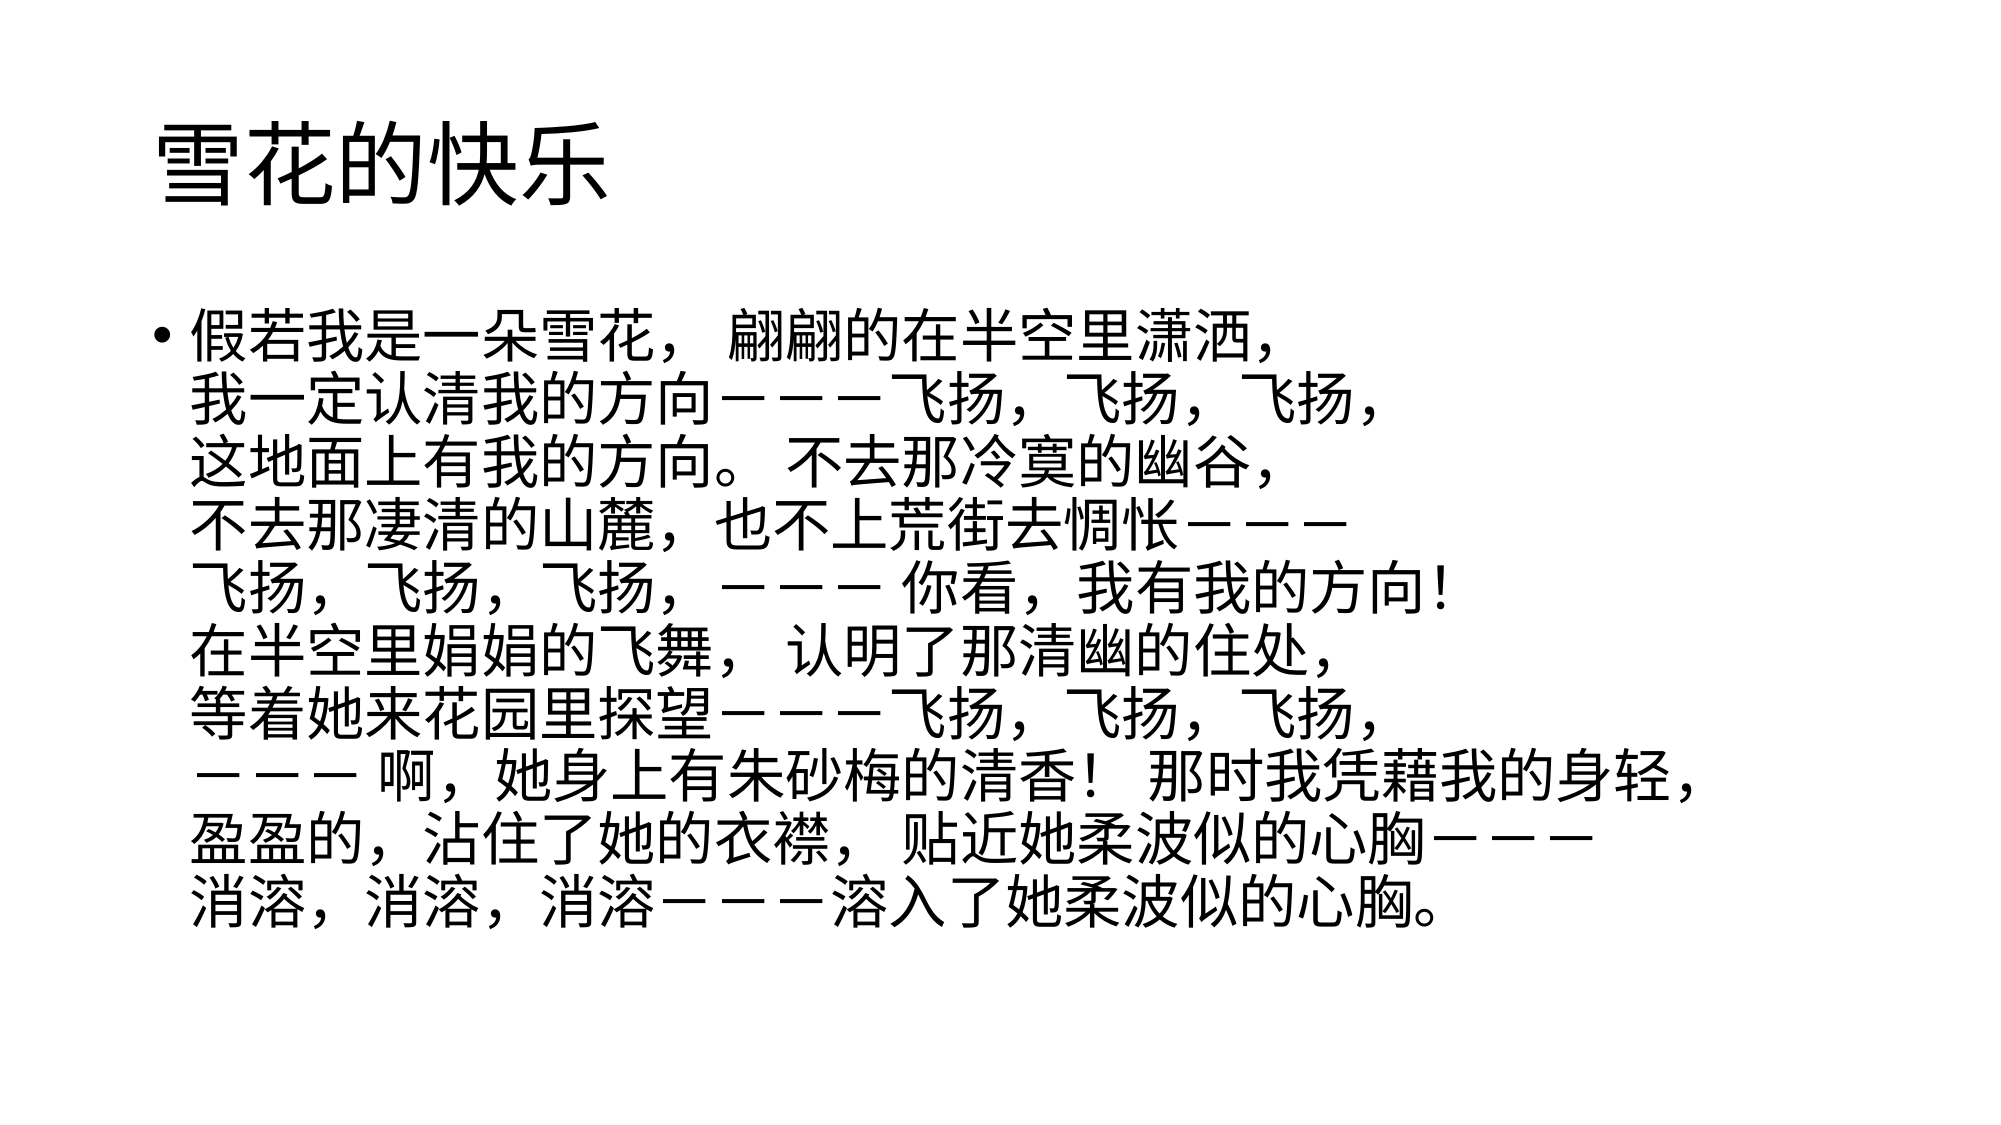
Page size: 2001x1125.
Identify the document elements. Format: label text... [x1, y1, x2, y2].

list 假若我是一朵雪花， 翩翩的在半空里潇洒， 我一定认清我的方向－－－飞扬，飞扬，飞扬， 这地面上有我的方向。 不去那冷寞的幽谷， 不去那凄清的山麓，也不上荒街去惆怅－－－ 飞扬，飞扬，飞扬，－－－ 你看，我有我的方向！ 在半空里娟娟的飞舞， 认明了那清幽的住处， 等着她来花园里探望－－－飞扬，飞扬，飞扬， －－－ 啊，她身上有朱砂梅的清香！ 那时我凭藉我的身轻， 盈盈的，沾住了她的衣襟， 贴近她柔波似的心胸－－－ 消溶，消溶，消溶－－－溶入了她柔波似的心胸。 [137, 299, 1863, 1014]
title 雪花的快乐 [137, 59, 1863, 278]
